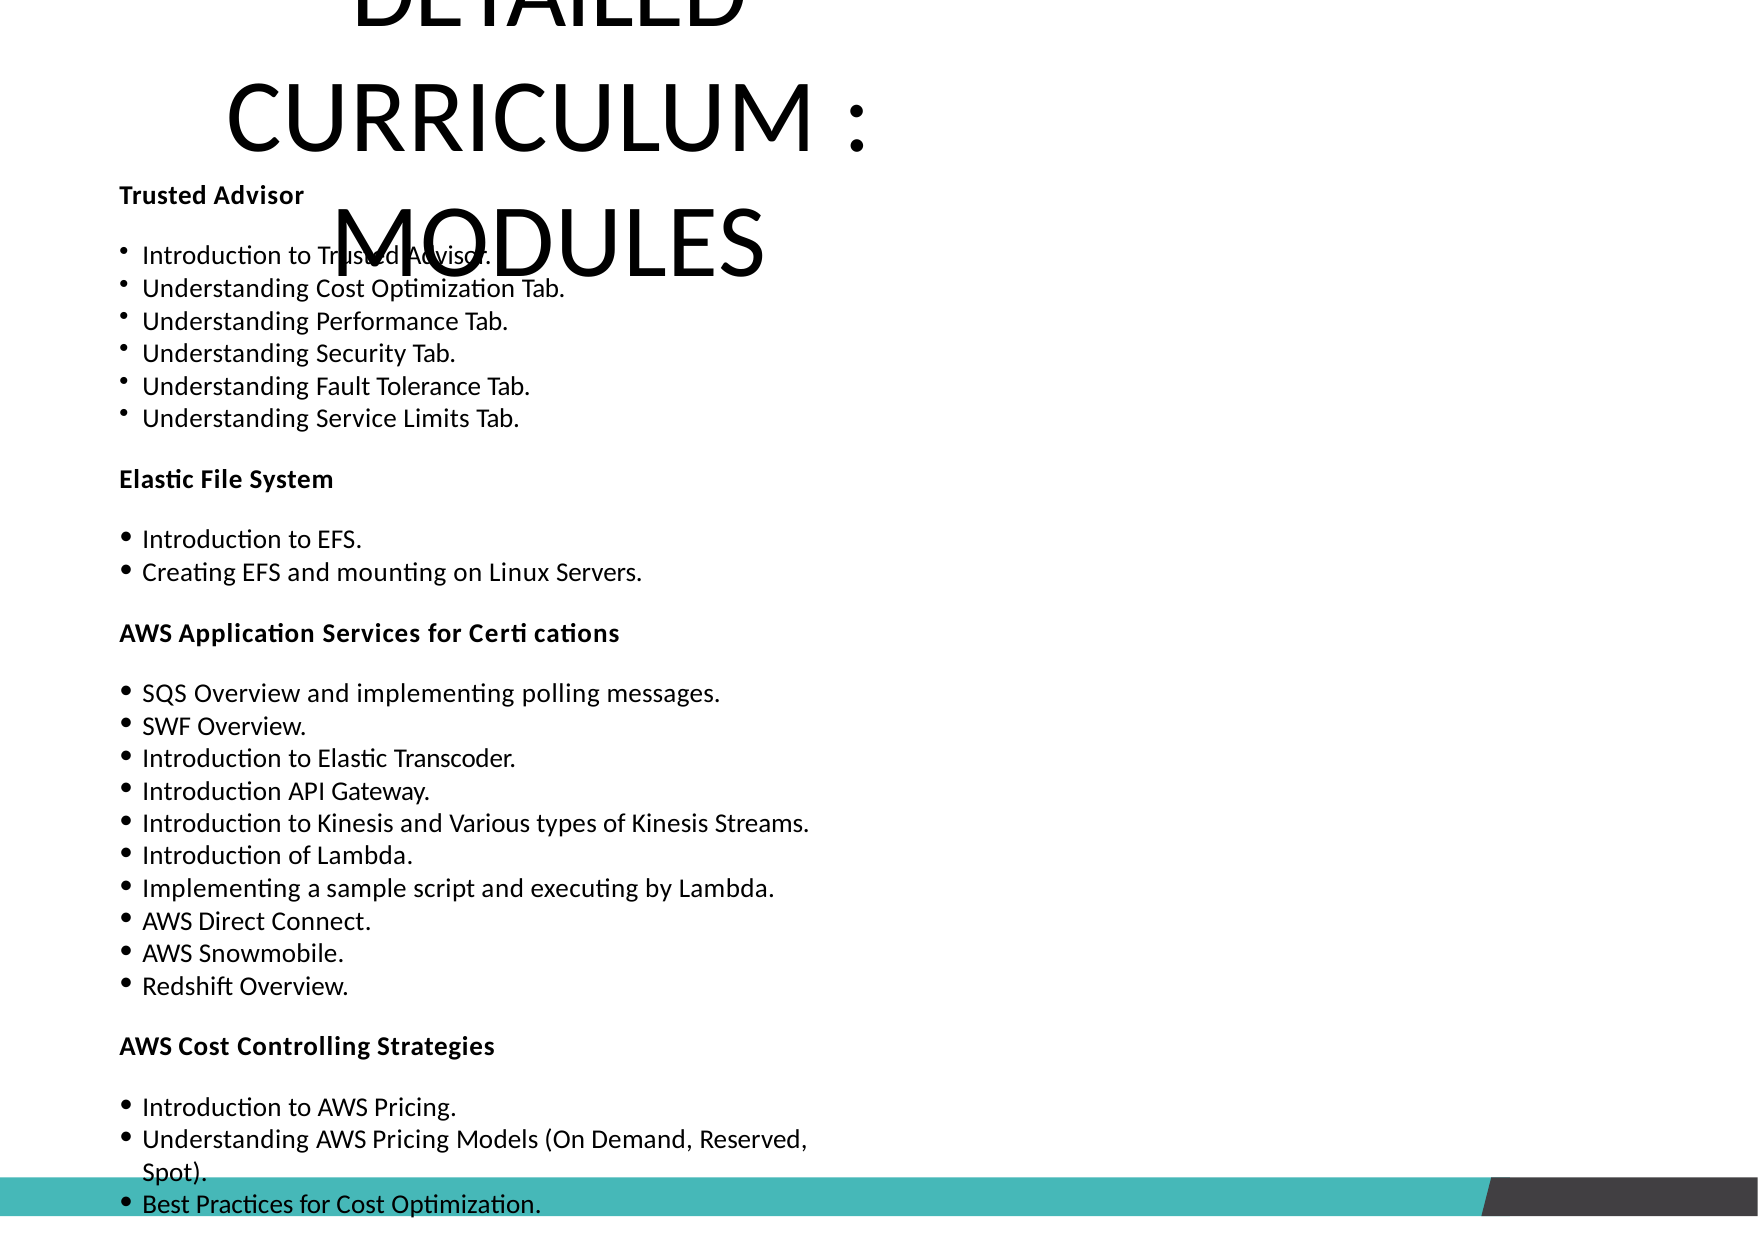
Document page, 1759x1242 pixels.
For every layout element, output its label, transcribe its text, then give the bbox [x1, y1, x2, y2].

title DETAILED CURRICULUM : MODULES [108, 0, 987, 298]
text_box Trusted Advisor Introduction to Trusted Advisor. Understanding Cost Optimization Tab. Understanding Performance Tab. Understanding Security Tab. Understanding Fault Tolerance Tab. Understanding Service Limits Tab. Elastic File System Introduction to EFS. Creating EFS and mounting on Linux Servers. AWS Application Services for Certi cations SQS Overview and implementing polling messages. SWF Overview. Introduction to Elastic Transcoder. Introduction API Gateway. Introduction to Kinesis and Various types of Kinesis Streams. Introduction of Lambda. Implementing a sample script and executing by Lambda. AWS Direct Connect. AWS Snowmobile. Redshift Overview. AWS Cost Controlling Strategies Introduction to AWS Pricing. Understanding AWS Pricing Models (On Demand, Reserved, Spot). Best Practices for Cost Optimization. [117, 175, 829, 1220]
text_box [829, 1177, 1491, 1217]
text_box [0, 1177, 117, 1217]
text_box [1481, 1177, 1758, 1217]
